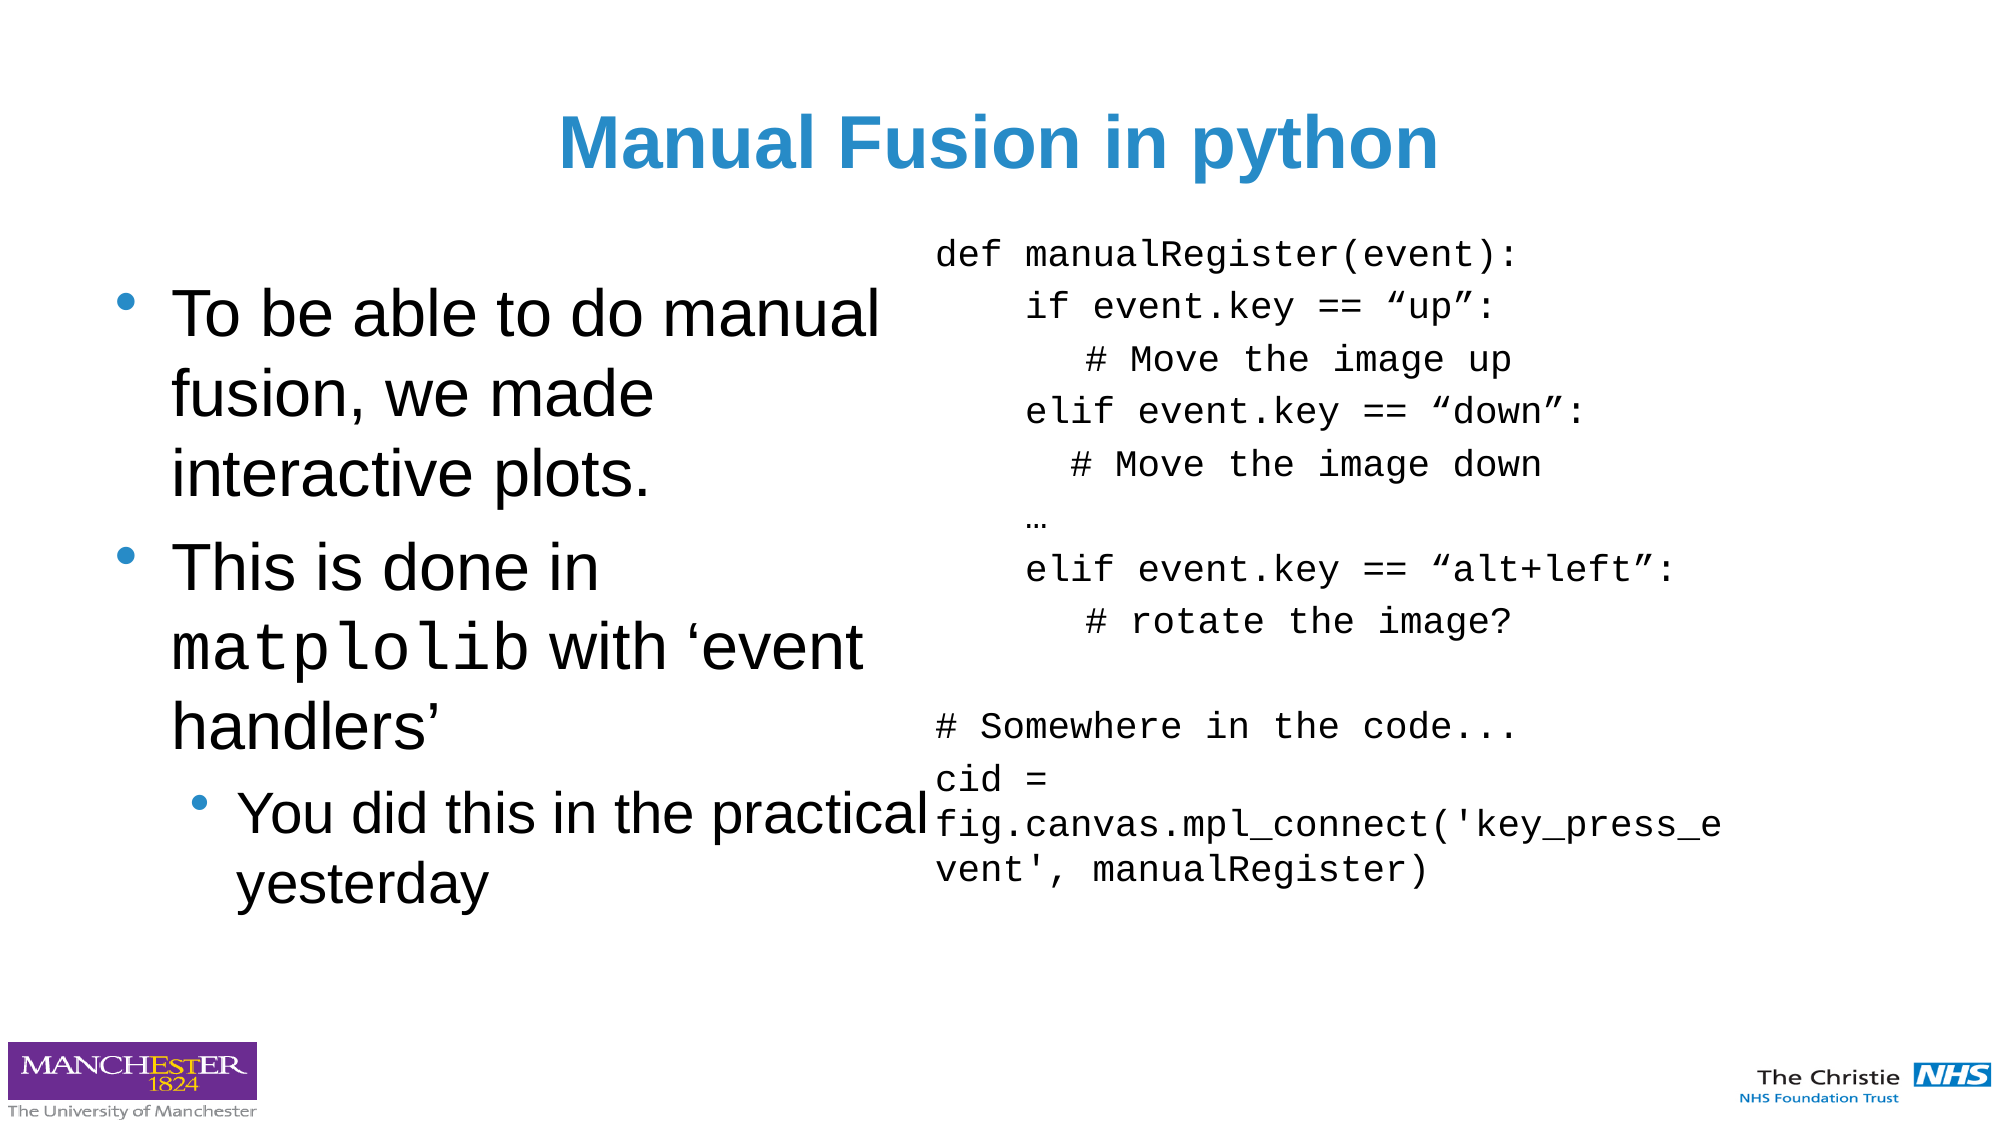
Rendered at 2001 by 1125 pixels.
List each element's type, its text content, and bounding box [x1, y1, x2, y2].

picture [8, 1042, 257, 1120]
list To be able to do manual fusion, we made interactive plots. This is done in matplolib with ‘event handlers’ You did this in the practical yesterday [99, 262, 984, 1005]
list def manualRegister(event): if event.key == “up”: # Move the image up elif event.key == “down”: # Move the image down … elif event.key == “alt+left”: # rotate the image? # Somewhere in the code... cid = fig.canvas.mpl_connect('key_press_event', manualRegister) [919, 221, 1750, 964]
picture [1726, 1054, 1992, 1117]
title Manual Fusion in python [99, 45, 1900, 233]
